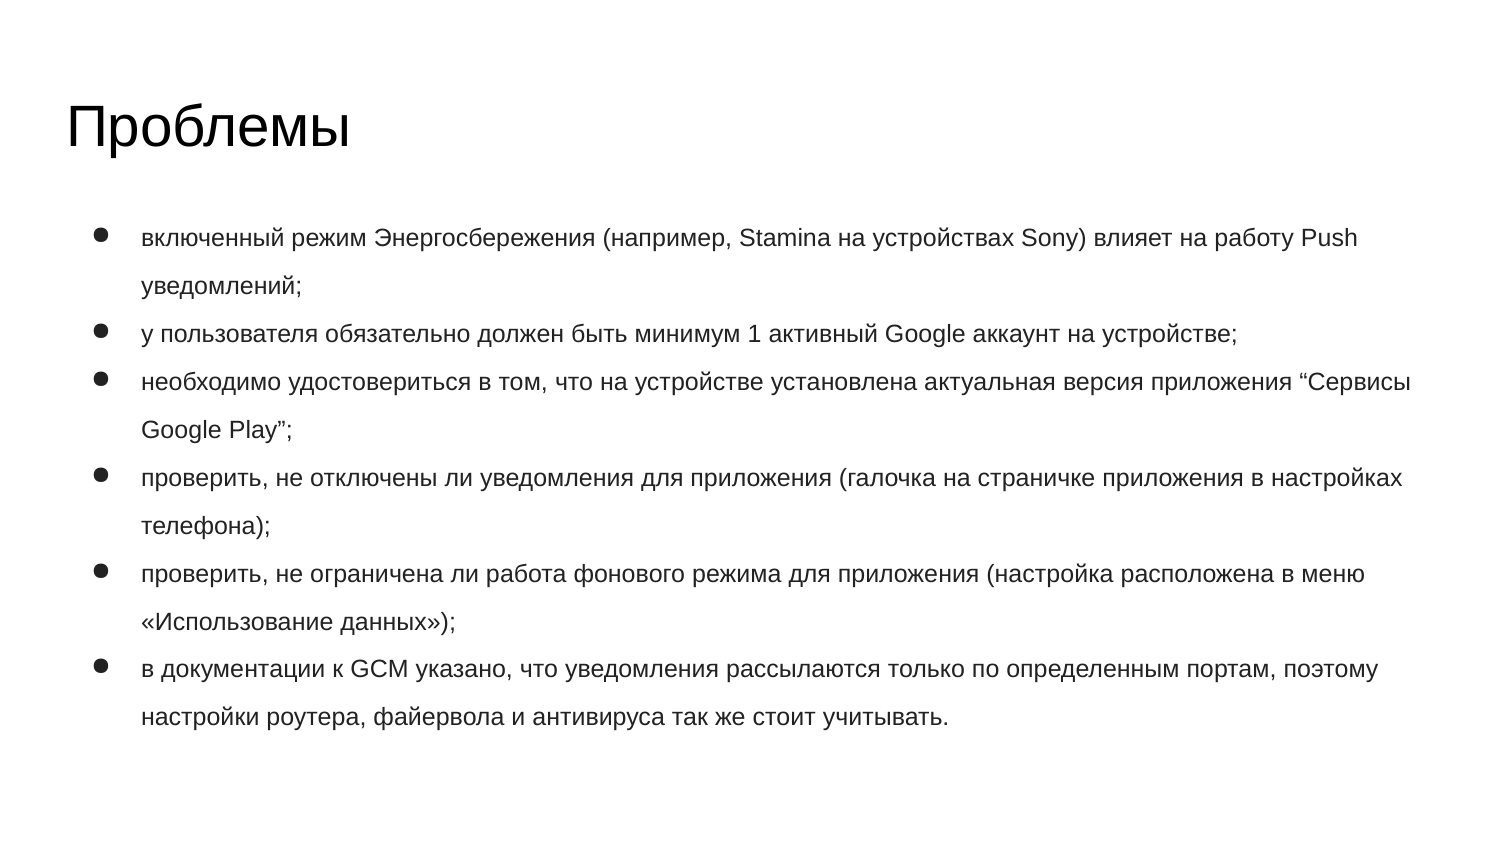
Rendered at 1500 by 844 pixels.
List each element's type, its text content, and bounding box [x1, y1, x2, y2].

list включенный режим Энергосбережения (например, Stamina на устройствах Sony) влияет на работу Push уведомлений; у пользователя обязательно должен быть минимум 1 активный Google аккаунт на устройстве; необходимо удостовериться в том, что на устройстве установлена актуальная версия приложения “Сервисы Google Play”; проверить, не отключены ли уведомления для приложения (галочка на страничке приложения в настройках телефона); проверить, не ограничена ли работа фонового режима для приложения (настройка расположена в меню «Использование данных»); в документации к GCM указано, что уведомления рассылаются только по определенным портам, поэтому настройки роутера, файервола и антивируса так же стоит учитывать. [51, 189, 1449, 750]
title Проблемы [51, 72, 1449, 167]
